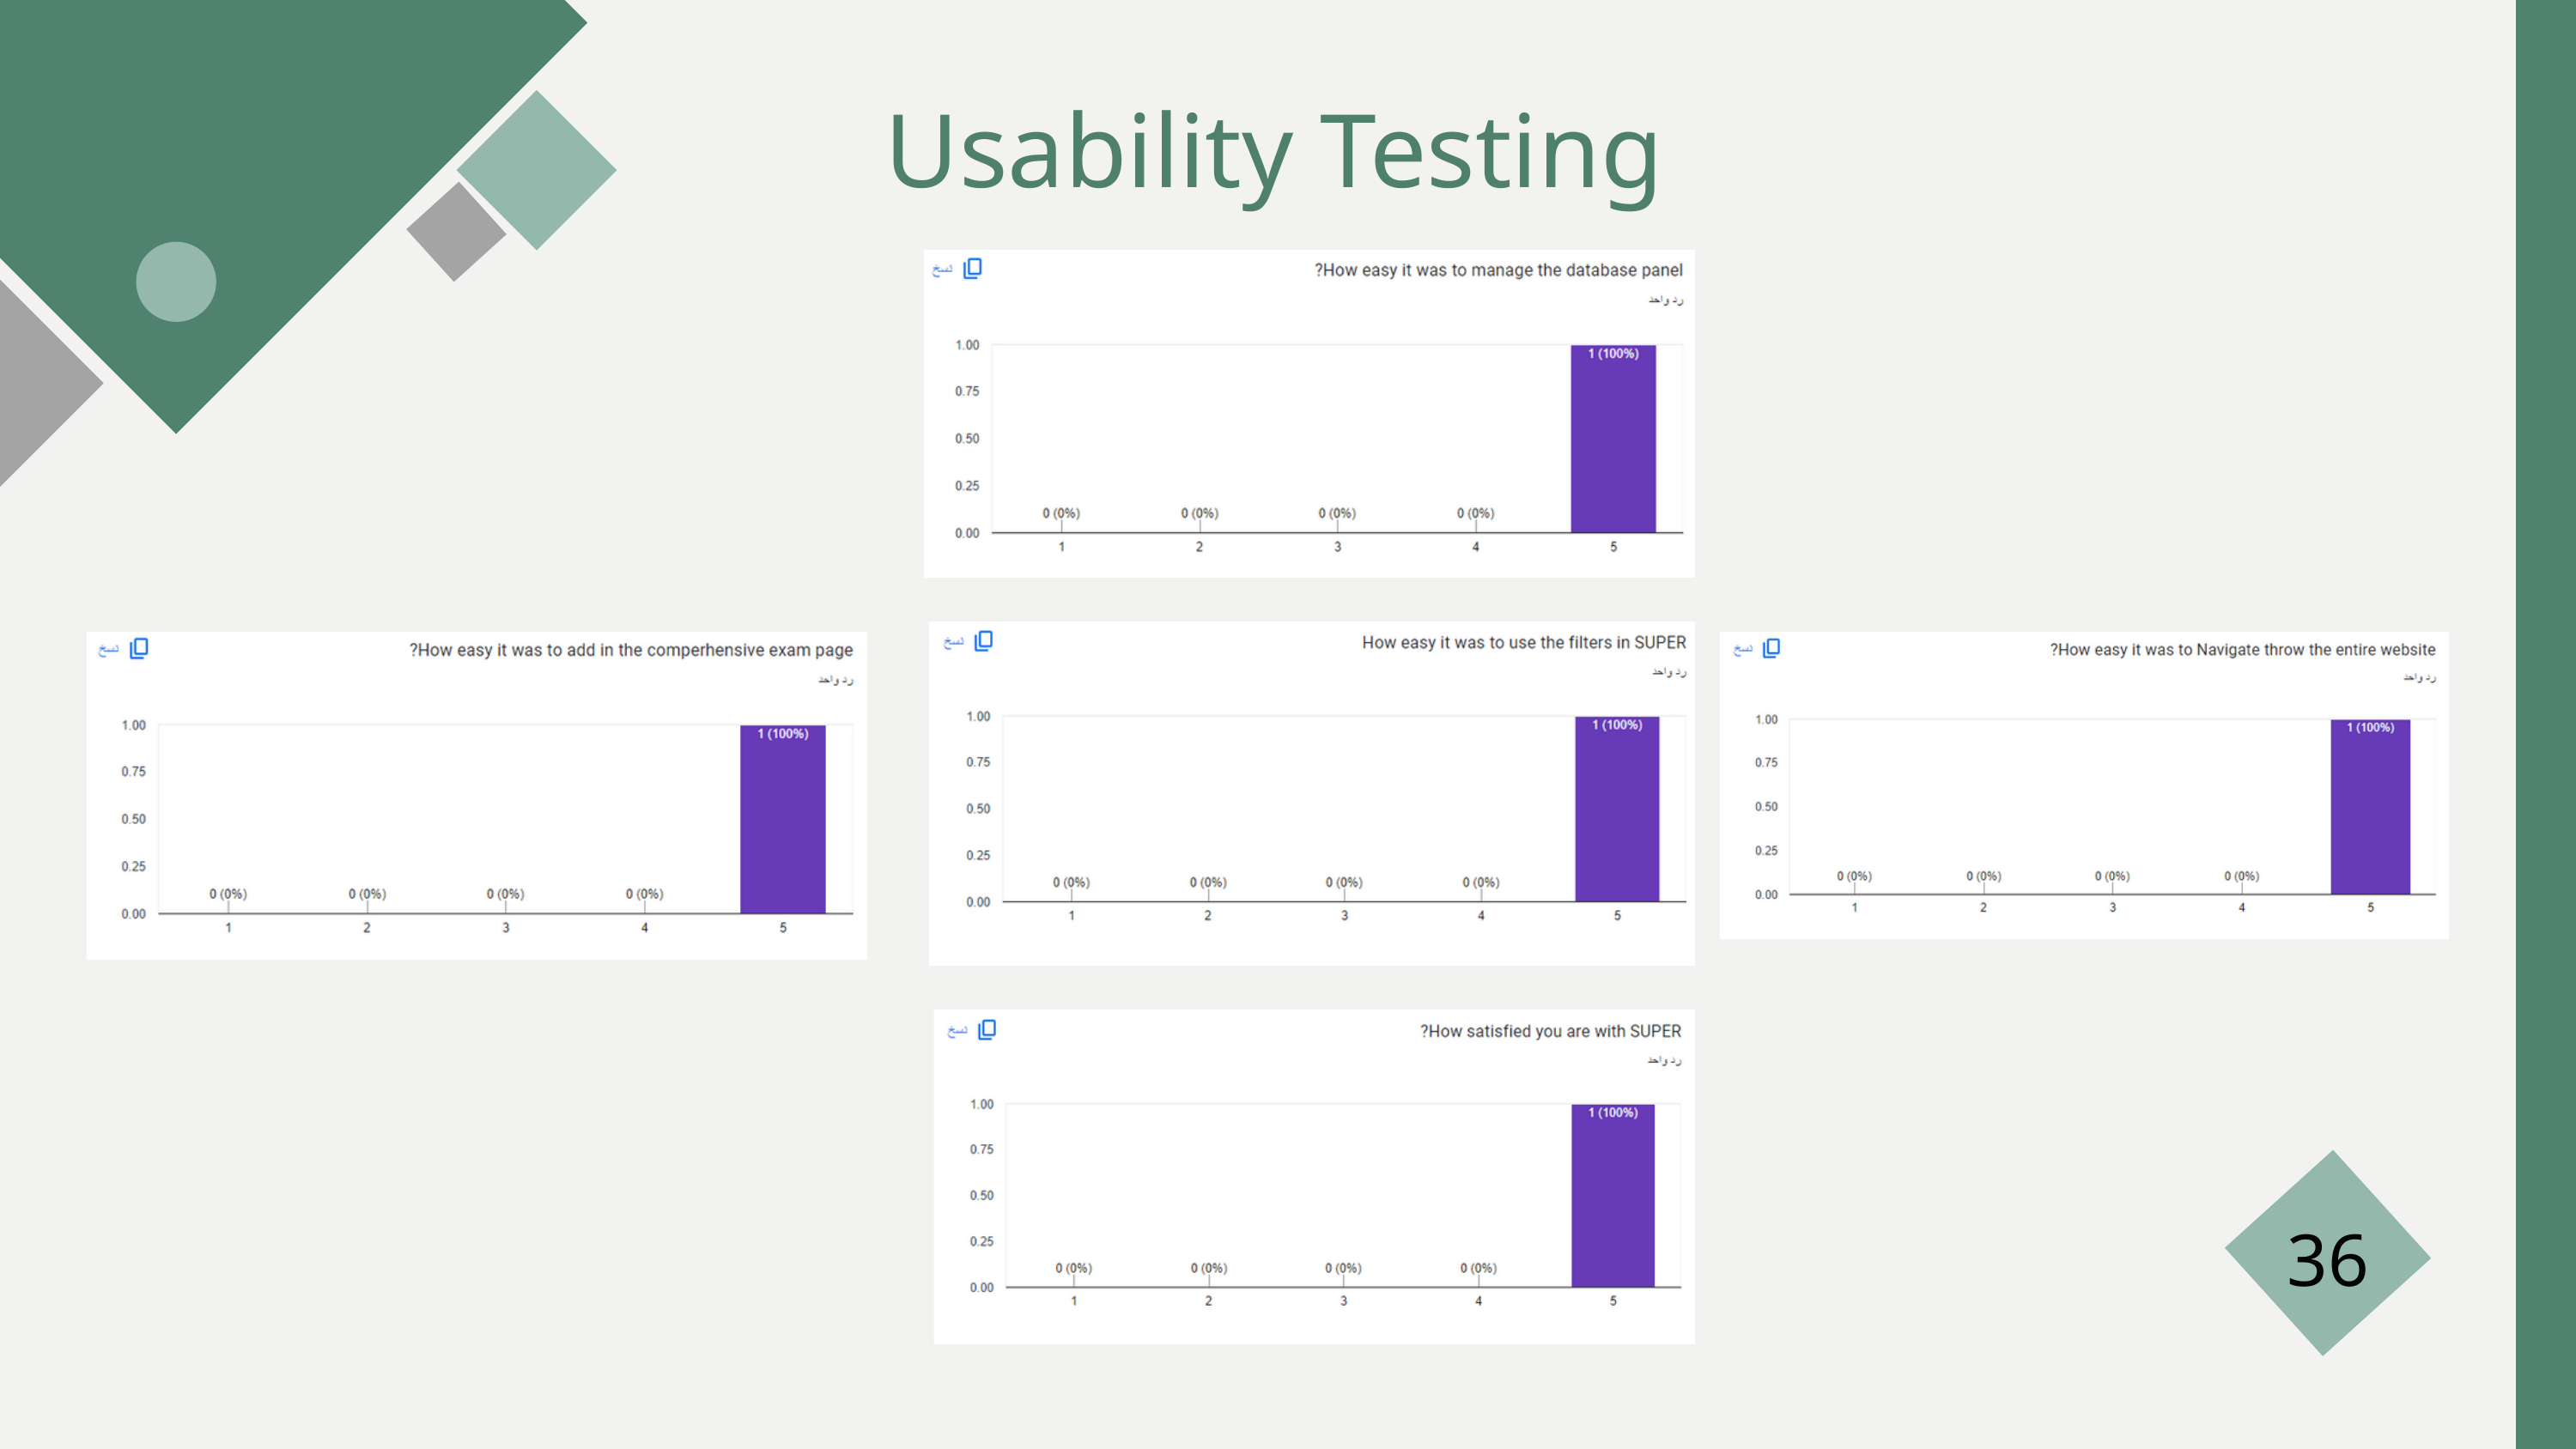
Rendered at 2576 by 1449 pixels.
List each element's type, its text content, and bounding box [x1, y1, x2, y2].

text_box [1719, 632, 2450, 939]
text_box [406, 181, 507, 282]
text_box [928, 621, 1696, 966]
text_box 36 [2275, 1200, 2380, 1300]
text_box [86, 632, 868, 960]
text_box Usability Testing [787, 95, 1789, 208]
text_box [2277, 1149, 2379, 1200]
text_box [2224, 1202, 2432, 1356]
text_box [136, 241, 217, 323]
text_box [2515, 0, 2576, 1449]
text_box [0, 279, 104, 488]
text_box [456, 89, 617, 251]
text_box [0, 0, 588, 434]
text_box [924, 250, 1695, 578]
text_box [933, 1009, 1696, 1344]
